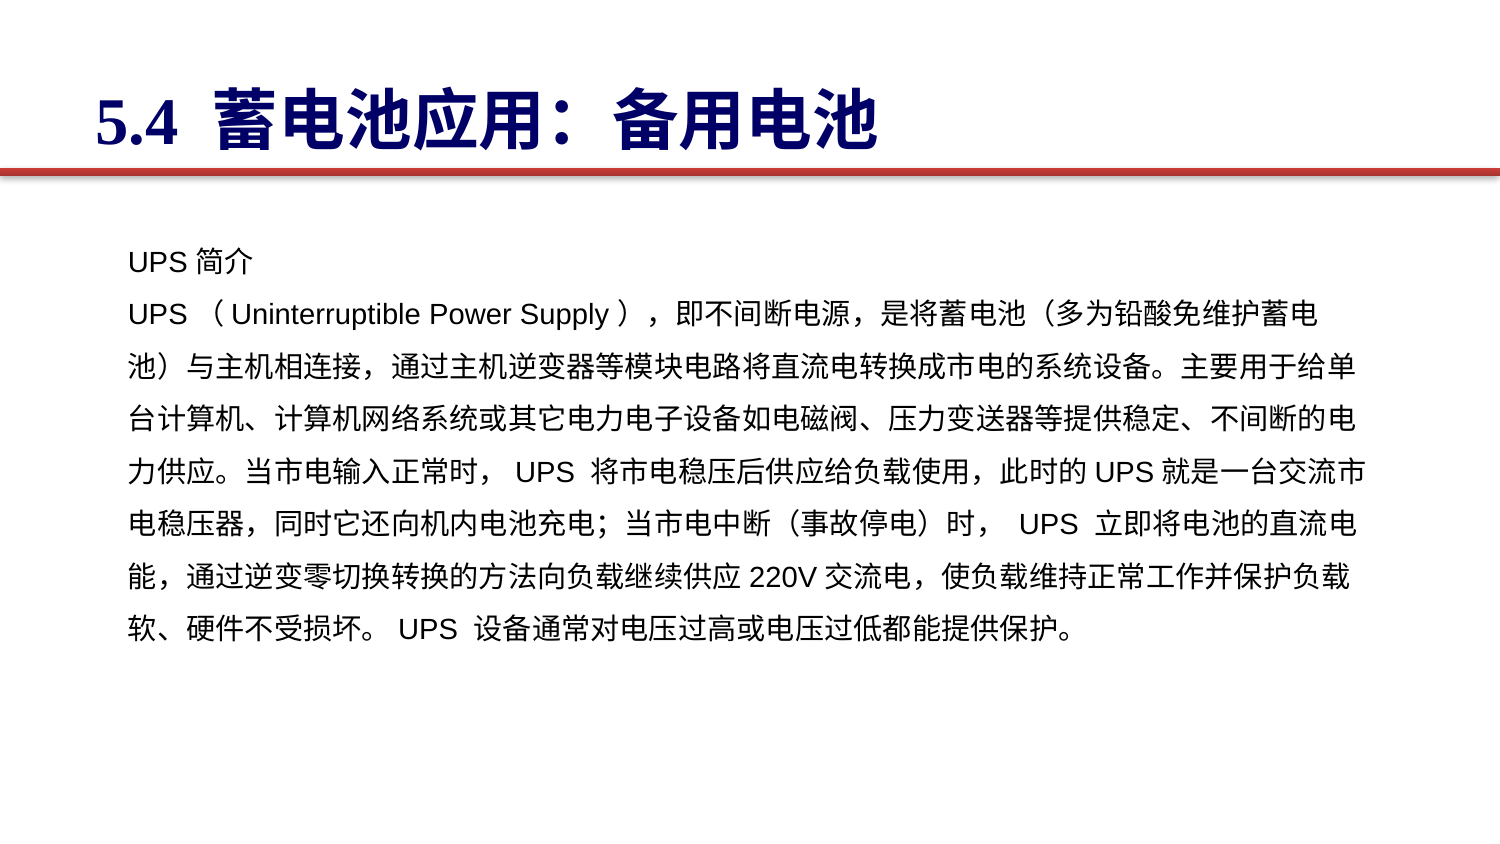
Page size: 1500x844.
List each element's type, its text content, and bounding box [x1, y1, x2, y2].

text_box [0, 168, 1500, 176]
text_box UPS简介 UPS（Uninterruptible Power Supply），即不间断电源，是将蓄电池（多为铅酸免维护蓄电池）与主机相连接，通过主机逆变器等模块电路将直流电转换成市电的系统设备。主要用于给单台计算机、计算机网络系统或其它电力电子设备如电磁阀、压力变送器等提供稳定、不间断的电力供应。当市电输入正常时，UPS 将市电稳压后供应给负载使用，此时的UPS就是一台交流市电稳压器，同时它还向机内电池充电；当市电中断（事故停电）时， UPS 立即将电池的直流电能，通过逆变零切换转换的方法向负载继续供应220V交流电，使负载维持正常工作并保护负载软、硬件不受损坏。UPS 设备通常对电压过高或电压过低都能提供保护。 [116, 220, 1384, 651]
text_box 5.4 蓄电池应用：备用电池 [0, 70, 895, 166]
